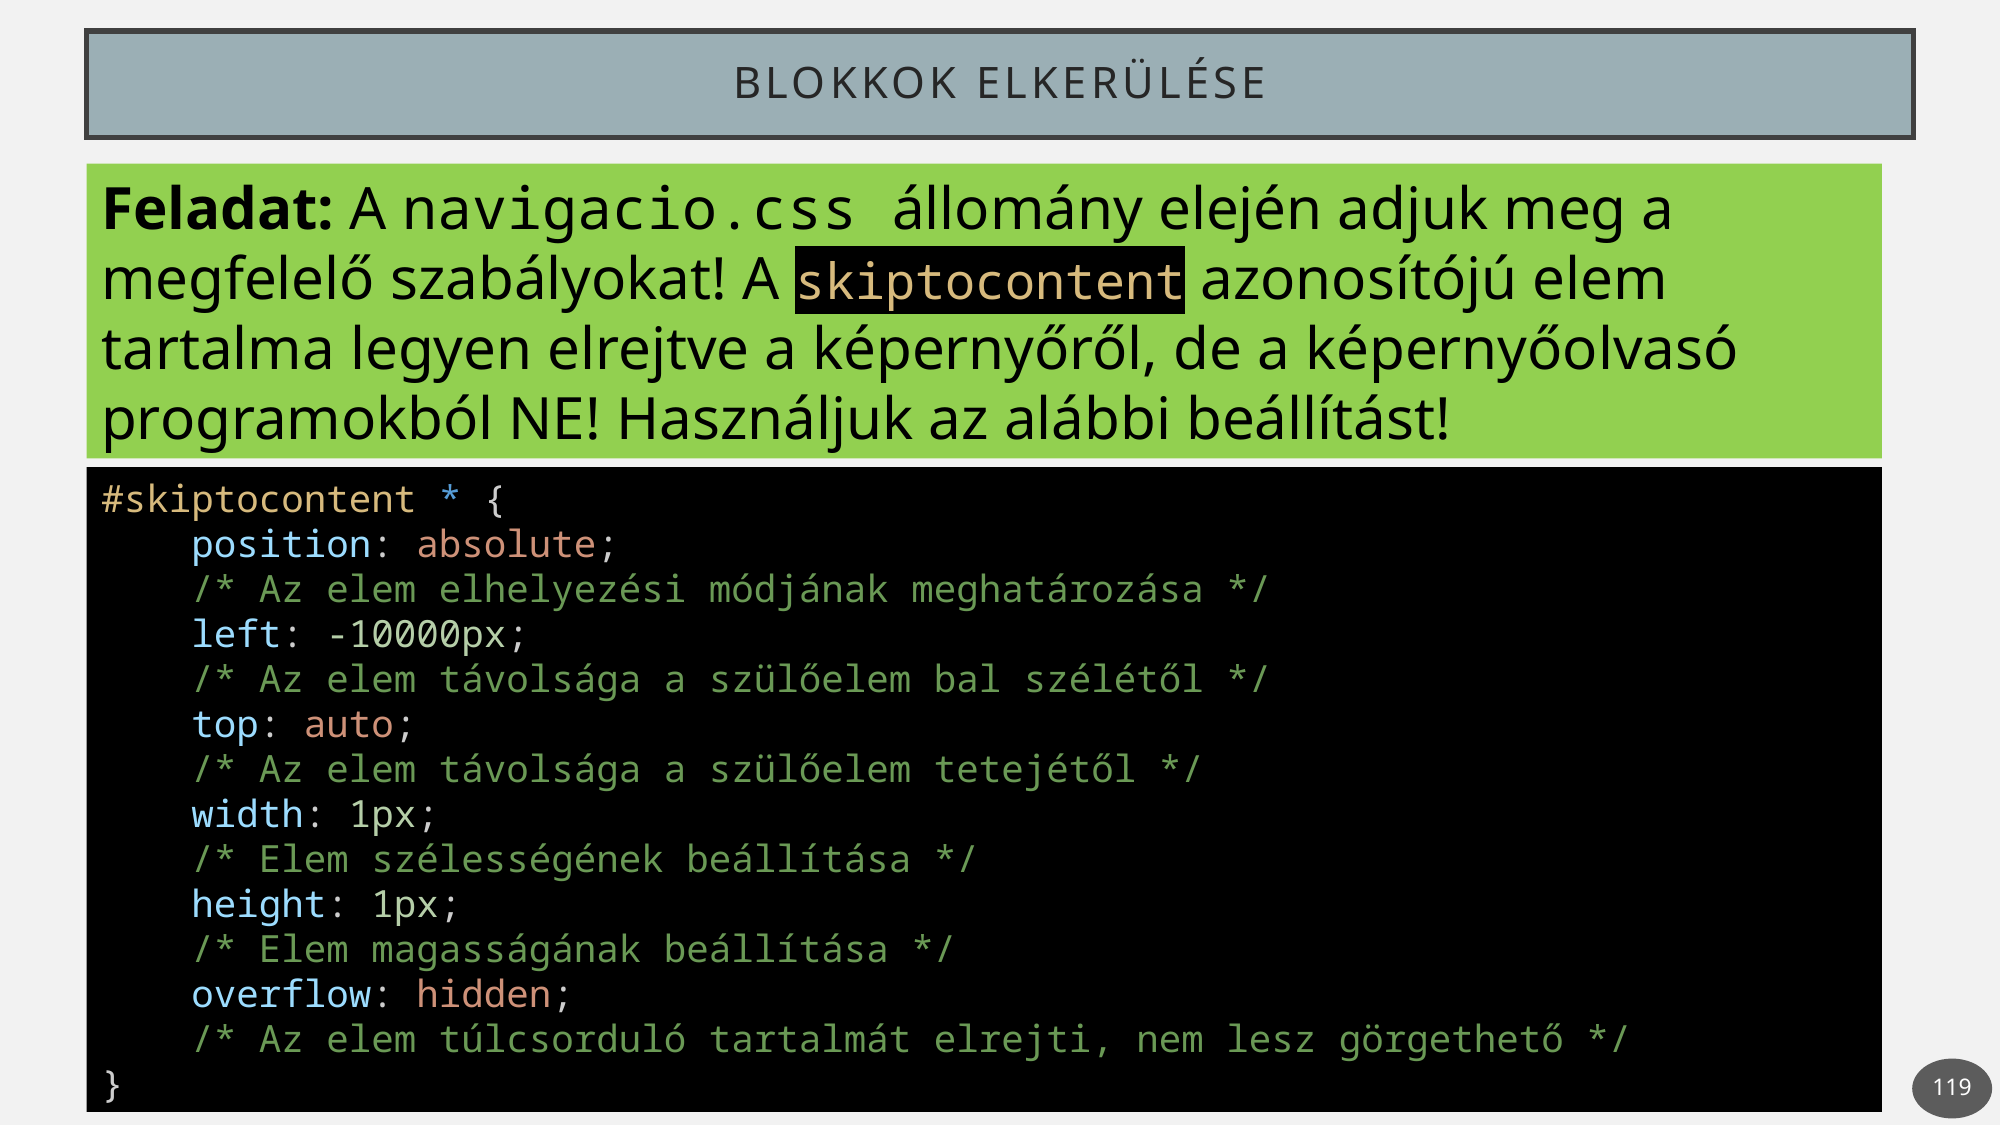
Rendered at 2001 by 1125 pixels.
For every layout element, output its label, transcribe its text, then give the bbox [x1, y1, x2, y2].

text_box #skiptocontent * { position: absolute; /* Az elem elhelyezési módjának meghatározása */ left: -10000px; /* Az elem távolsága a szülőelem bal szélétől */ top: auto; /* Az elem távolsága a szülőelem tetejétől */ width: 1px; /* Elem szélességének beállítása */ height: 1px; /* Elem magasságának beállítása */ overflow: hidden; /* Az elem túlcsorduló tartalmát elrejti, nem lesz görgethető */ } [86, 467, 1882, 1112]
title Blokkok elkerülése [84, 28, 1916, 140]
text_box Feladat: A navigacio.css állomány elején adjuk meg a megfelelő szabályokat! A skiptocontent azonosítójú elem tartalma legyen elrejtve a képernyőről, de a képernyőolvasó programokból NE! Használjuk az alábbi beállítást! [86, 163, 1882, 459]
slide_number 119 [1912, 1058, 1993, 1119]
